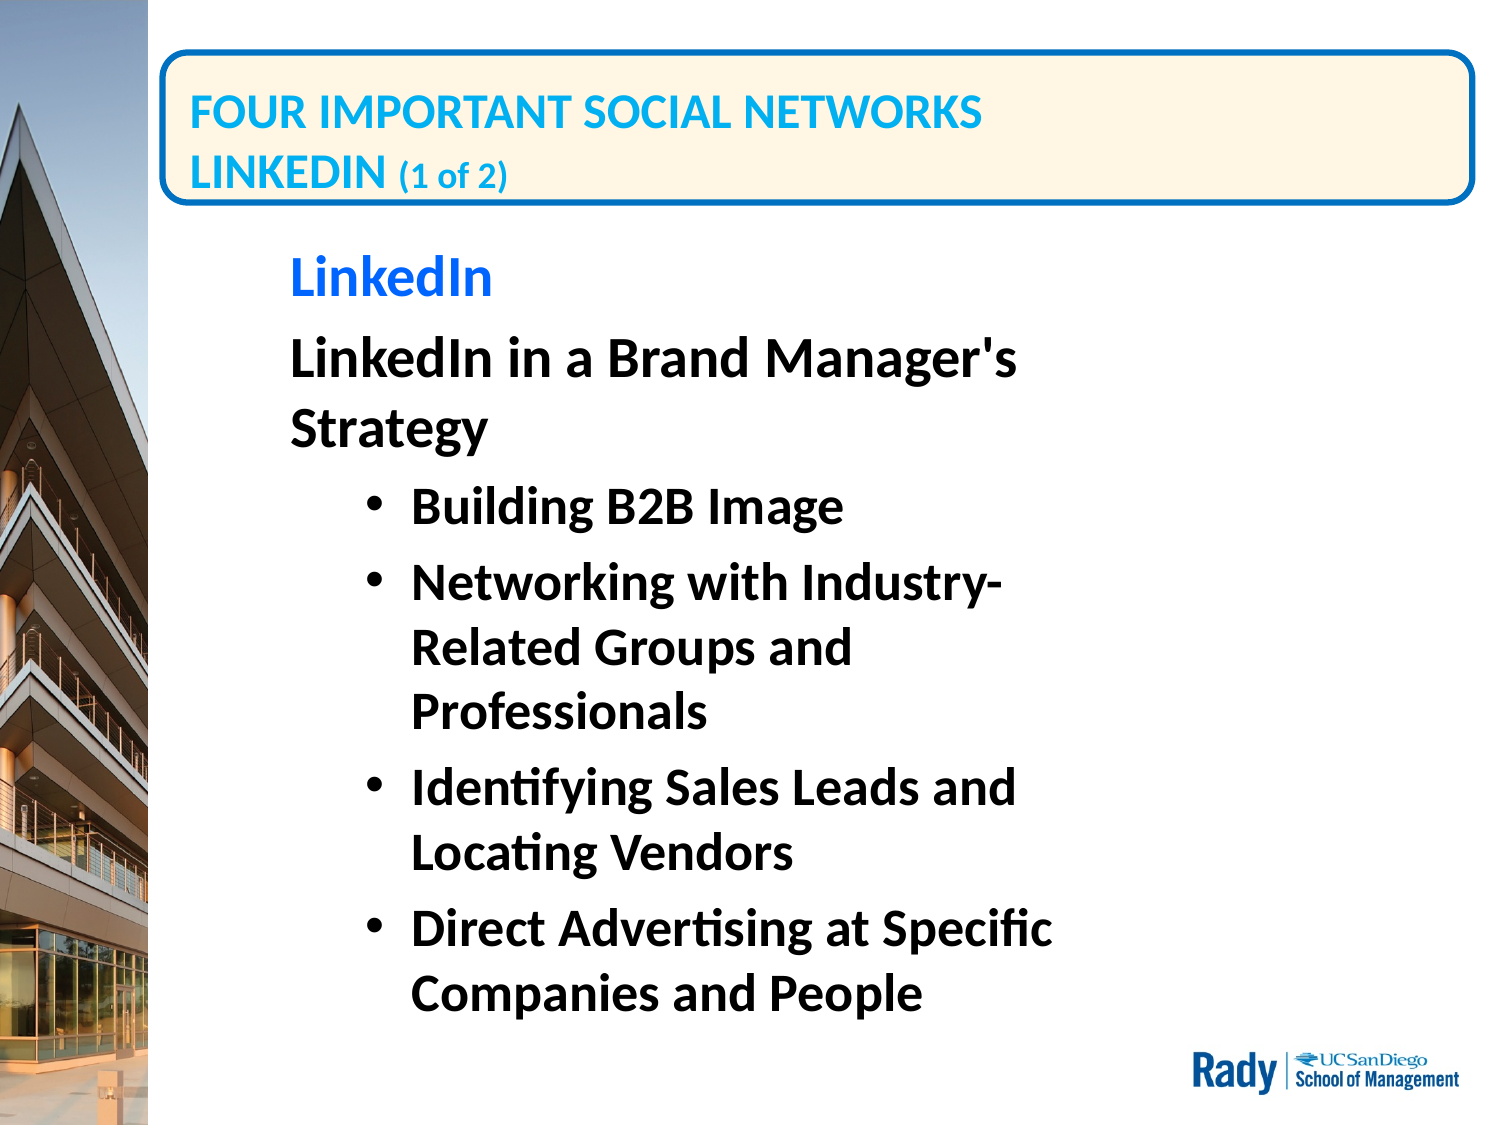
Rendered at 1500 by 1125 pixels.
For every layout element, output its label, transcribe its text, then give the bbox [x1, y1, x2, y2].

text_box [1426, 52, 1473, 203]
list LinkedIn LinkedIn in a Brand Manager's Strategy Building B2B Image Networking with Industry-Related Groups and Professionals Identifying Sales Leads and Locating Vendors Direct Advertising at Specific Companies and People [274, 229, 1119, 896]
picture [0, 0, 148, 1125]
text_box [162, 56, 174, 199]
title FOUR IMPORTANT SOCIAL NETWORKS LINKEDIN (1 of 2) [174, 44, 1426, 233]
picture [1187, 1044, 1463, 1101]
